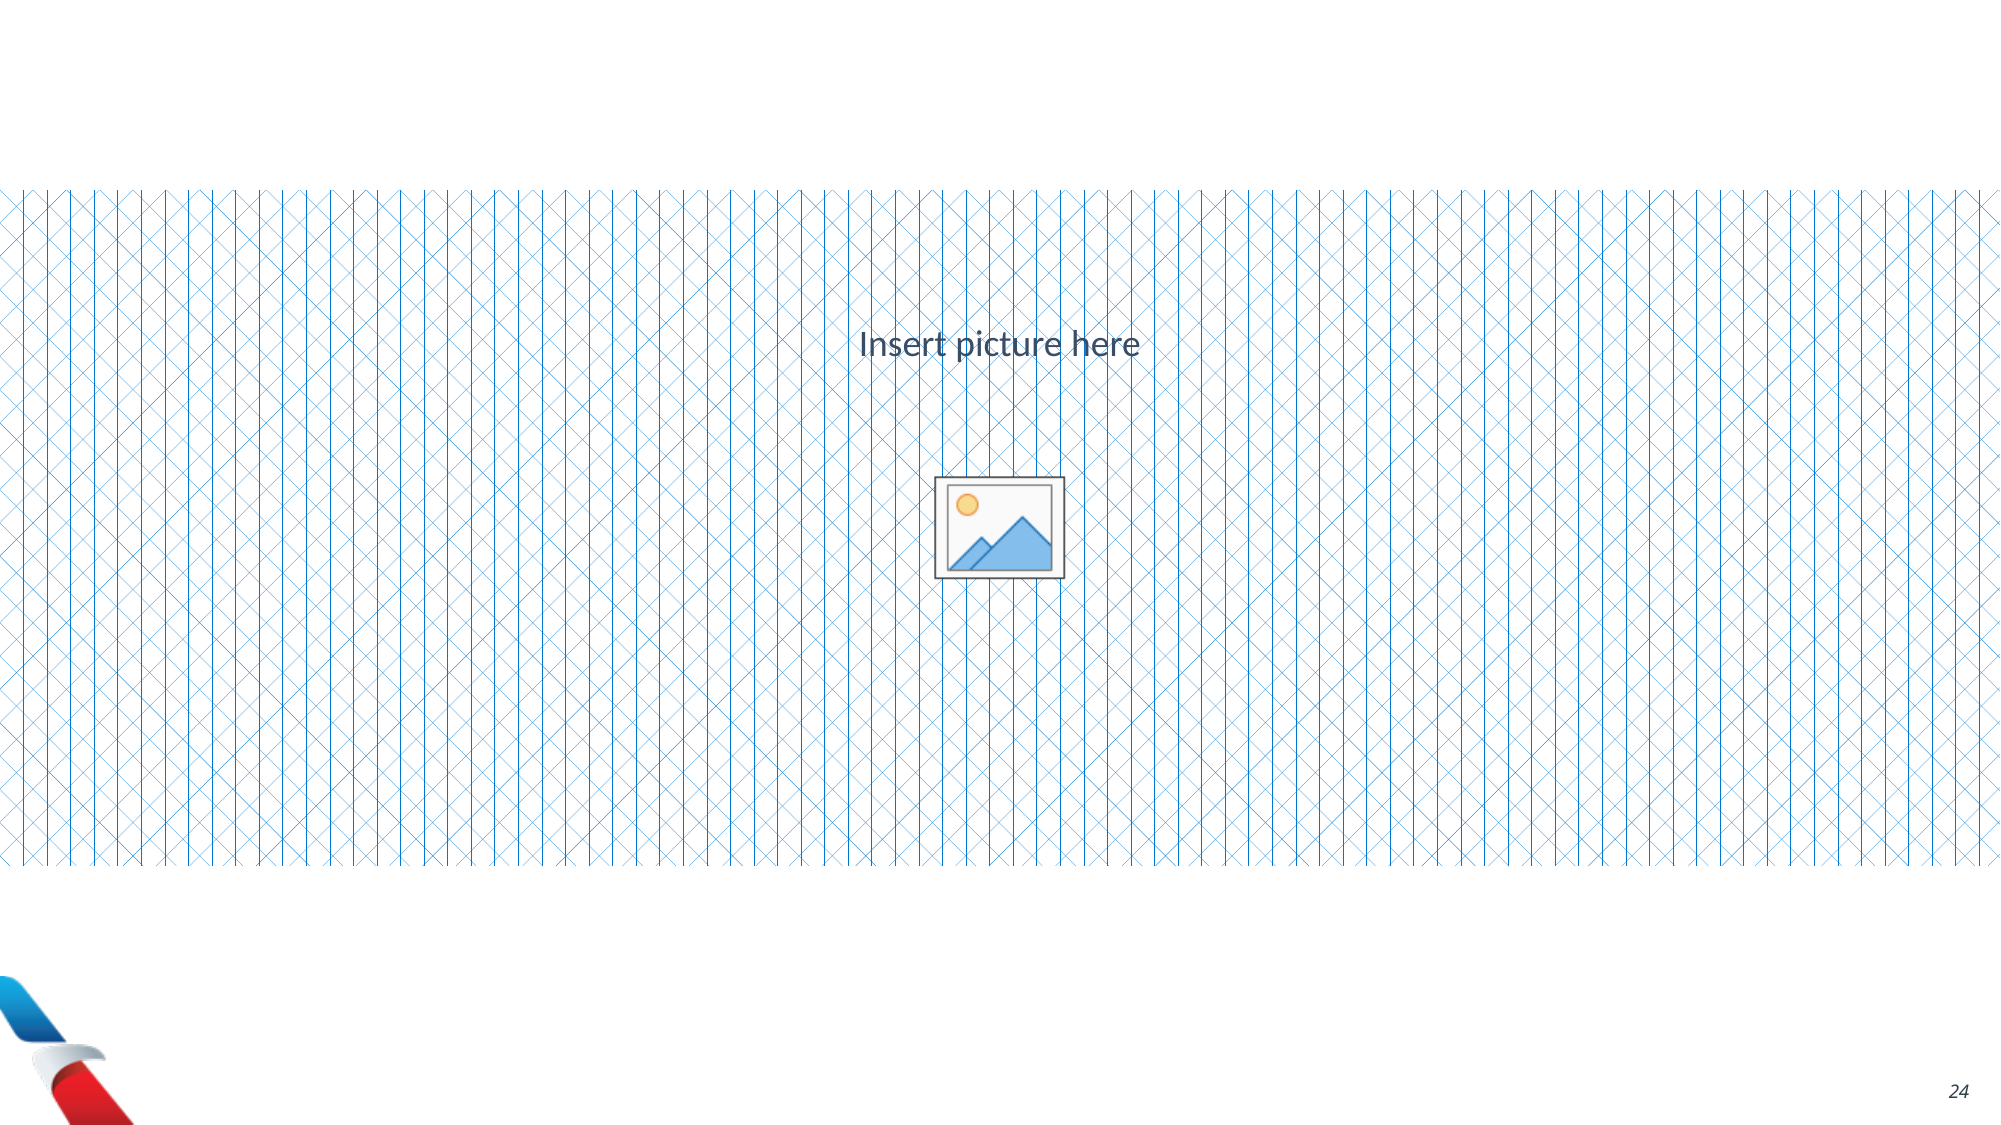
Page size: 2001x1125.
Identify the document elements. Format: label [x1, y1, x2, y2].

picture [0, 189, 2000, 866]
picture [0, 976, 168, 1125]
